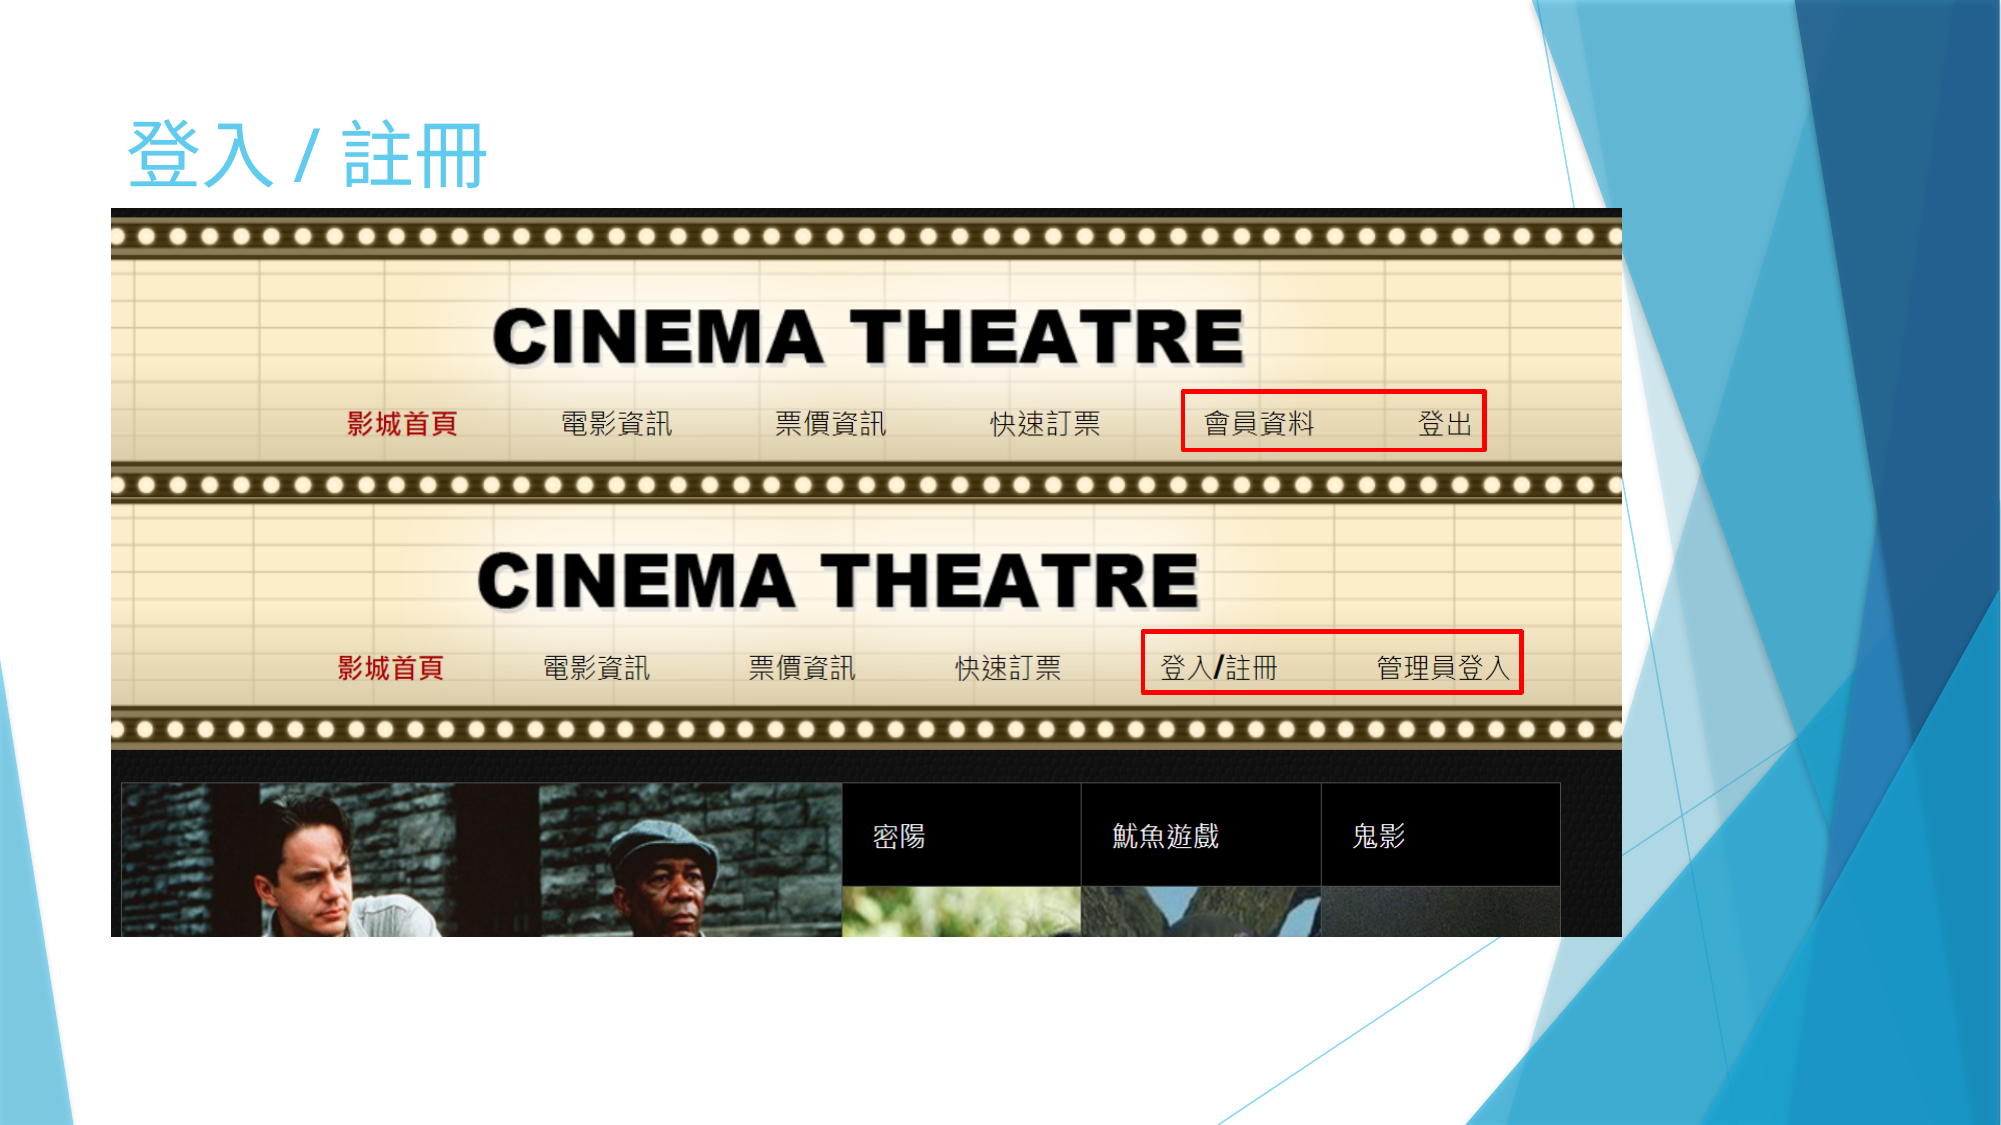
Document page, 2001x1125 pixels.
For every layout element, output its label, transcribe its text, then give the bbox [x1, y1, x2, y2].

title 登入/註冊 [111, 99, 1522, 207]
picture [110, 207, 1623, 937]
